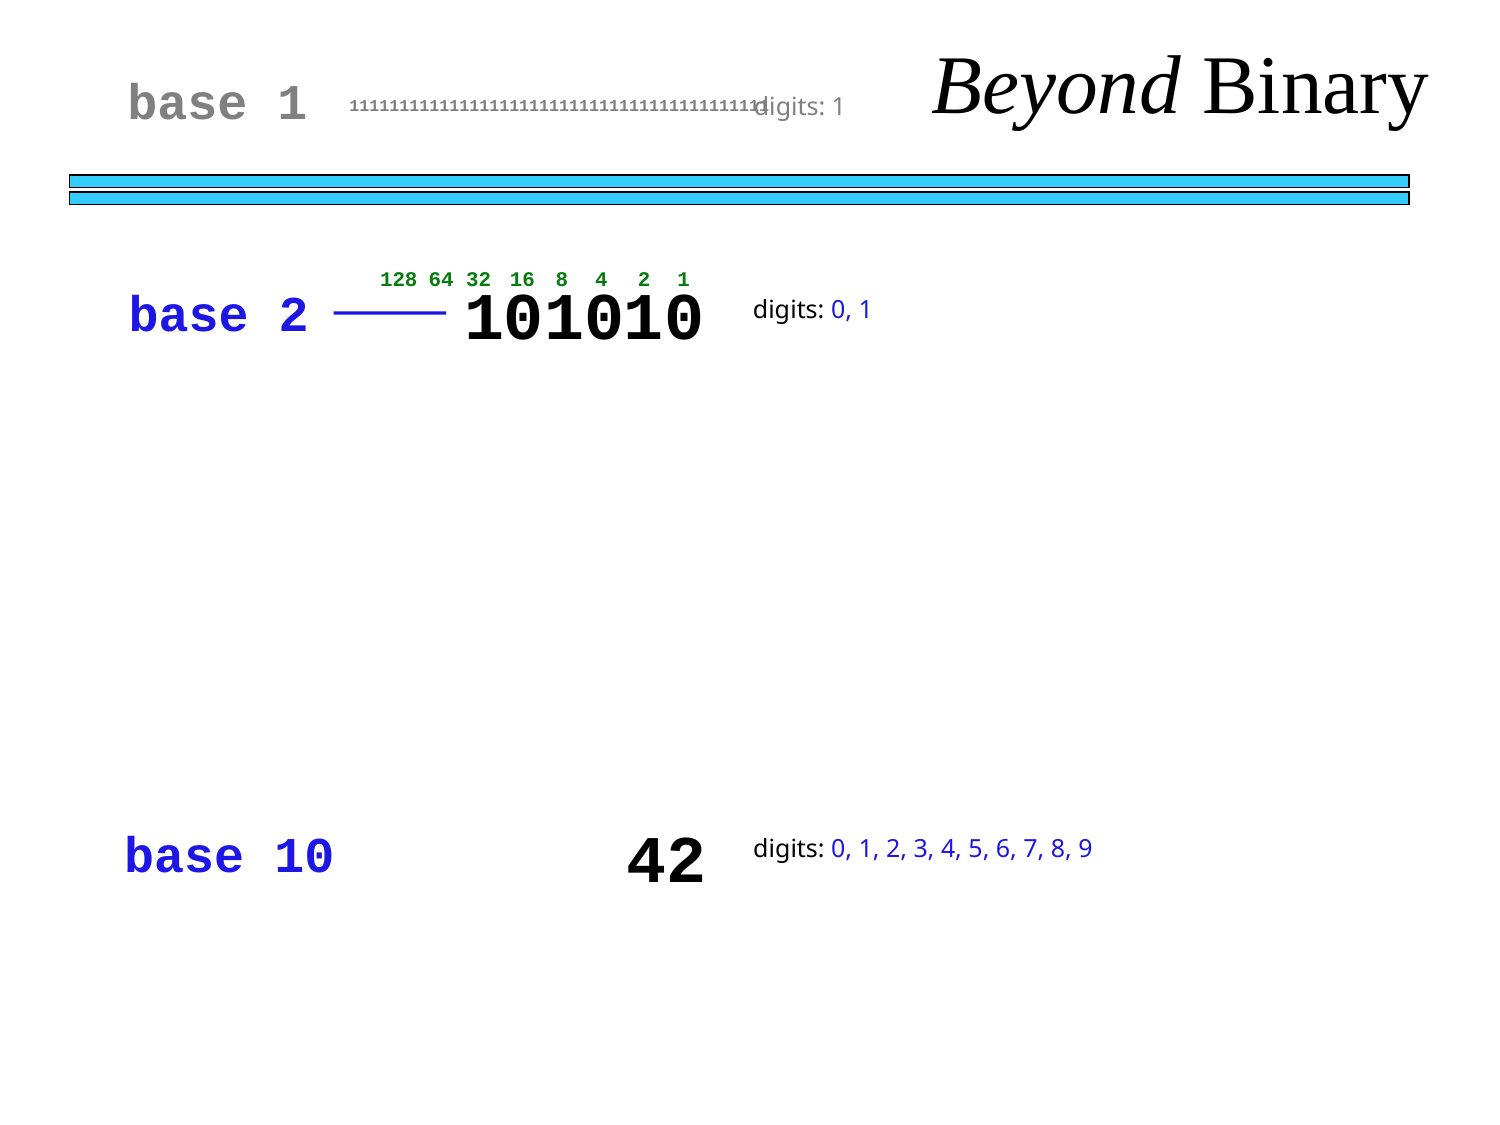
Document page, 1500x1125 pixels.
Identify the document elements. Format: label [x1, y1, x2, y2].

text_box [738, 286, 976, 331]
text_box [738, 825, 1226, 870]
text_box [69, 174, 1410, 205]
text_box [109, 807, 722, 903]
text_box [113, 257, 719, 361]
text_box [112, 22, 1475, 143]
